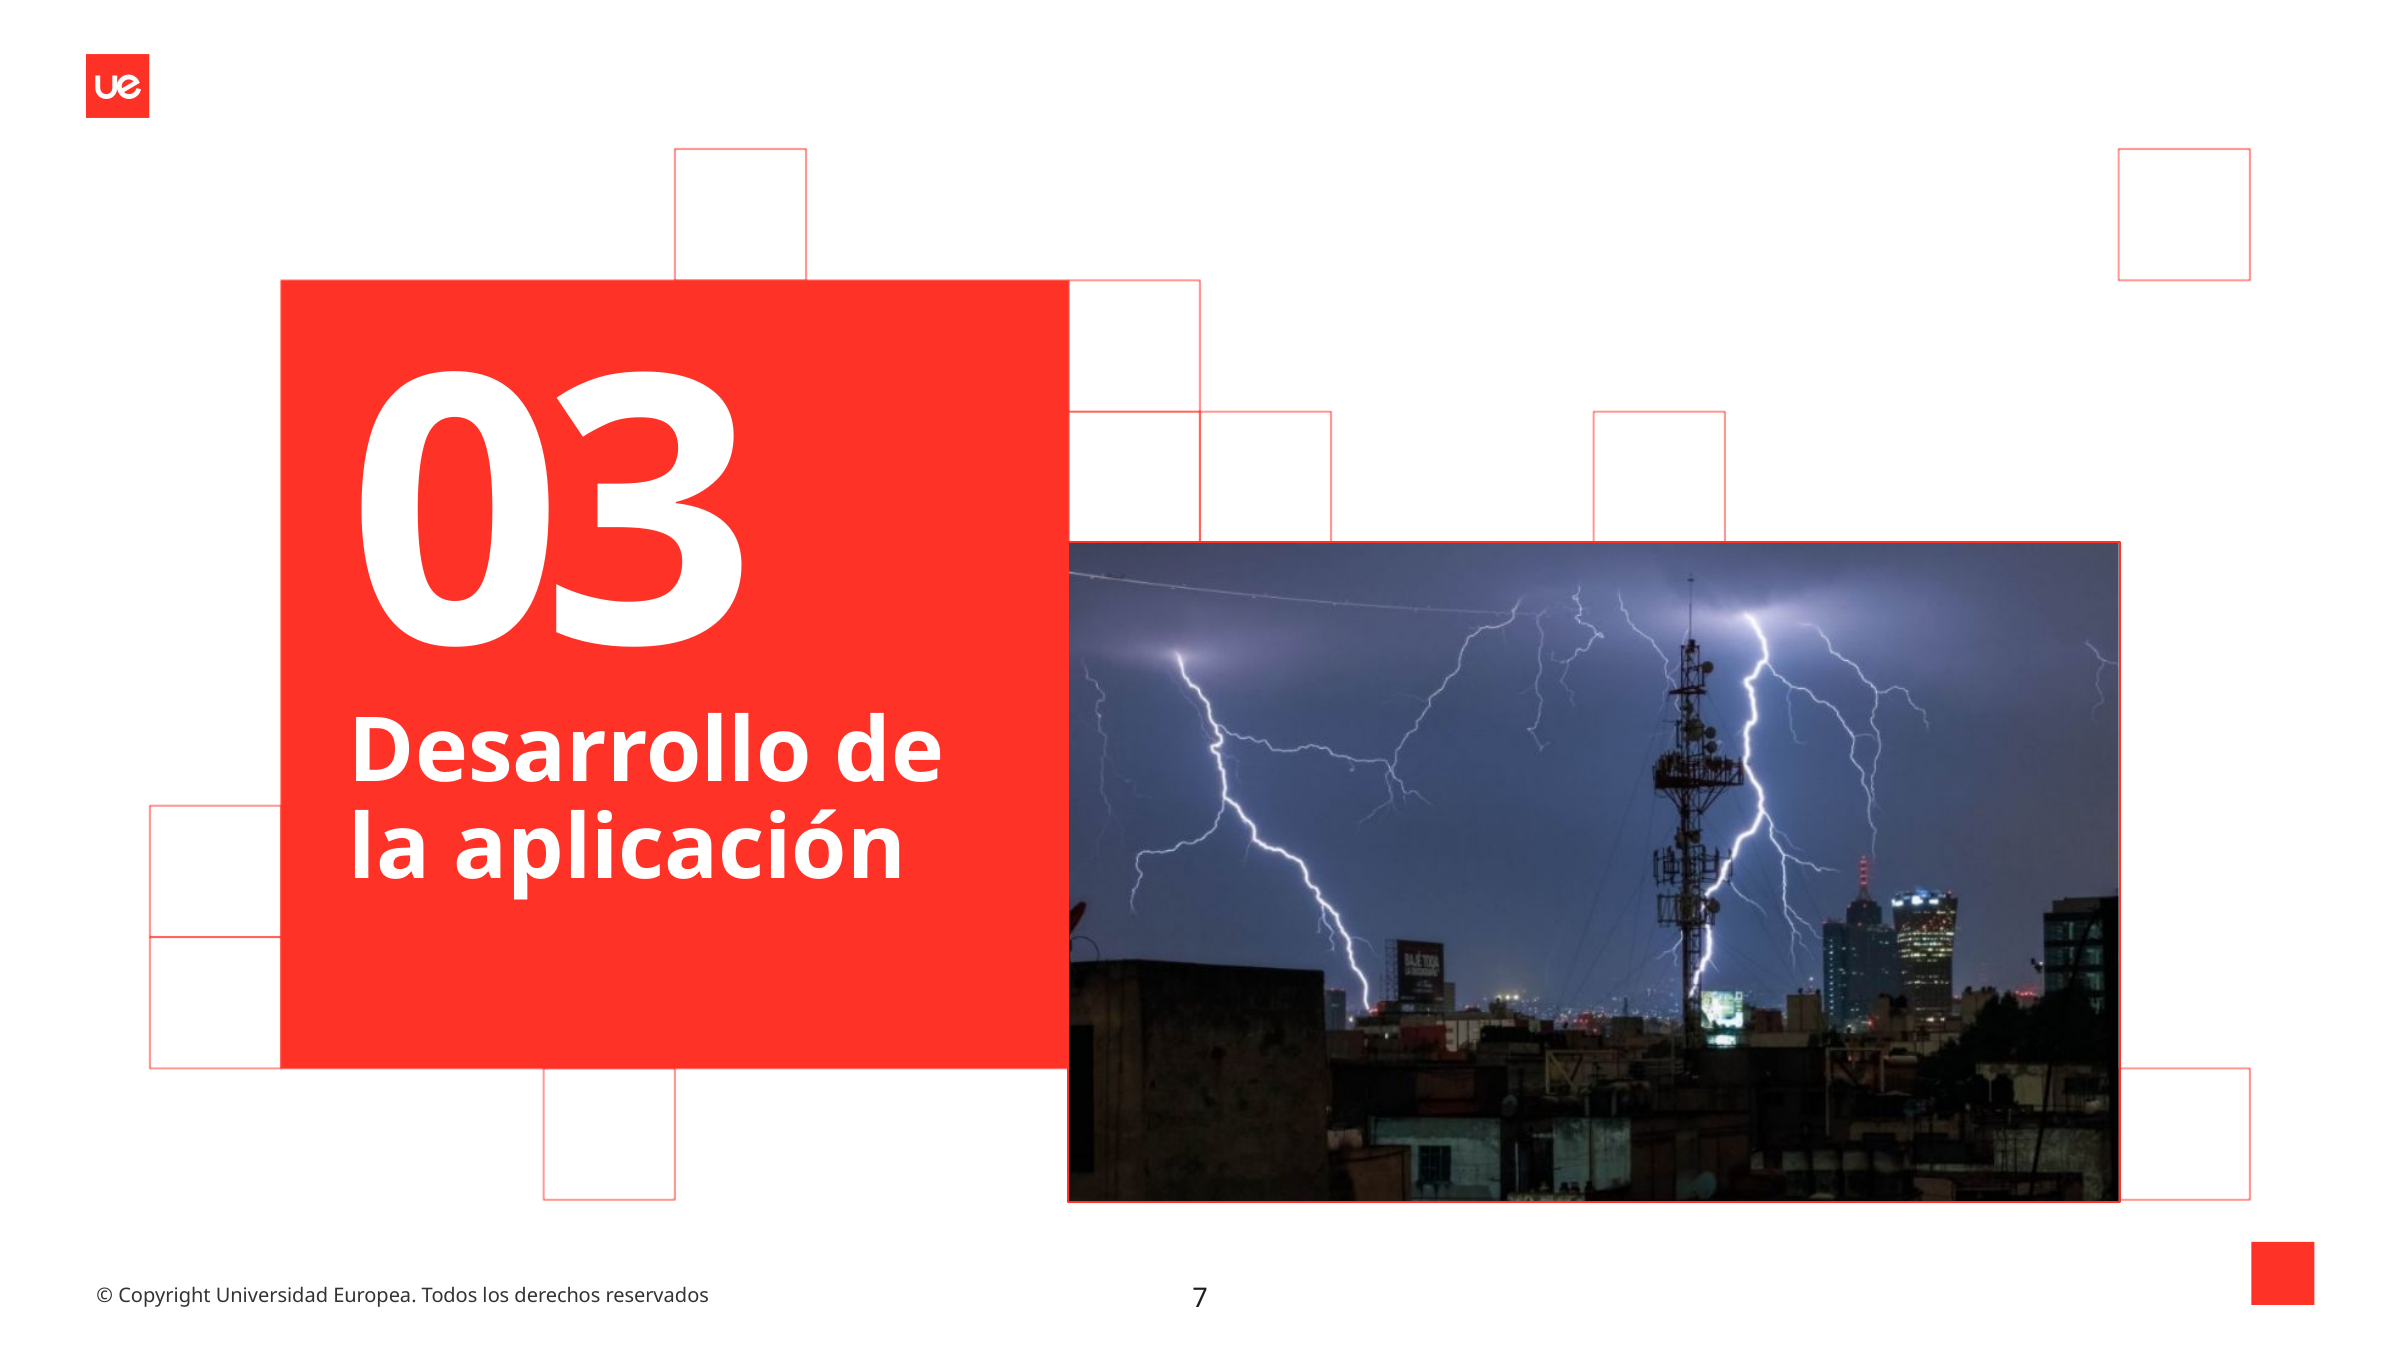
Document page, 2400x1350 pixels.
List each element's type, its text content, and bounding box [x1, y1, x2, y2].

slide_number 7 [1148, 1273, 1252, 1339]
picture [0, 0, 2400, 1350]
title 03 [333, 344, 922, 696]
list Desarrollo de la aplicación [333, 696, 1022, 1021]
